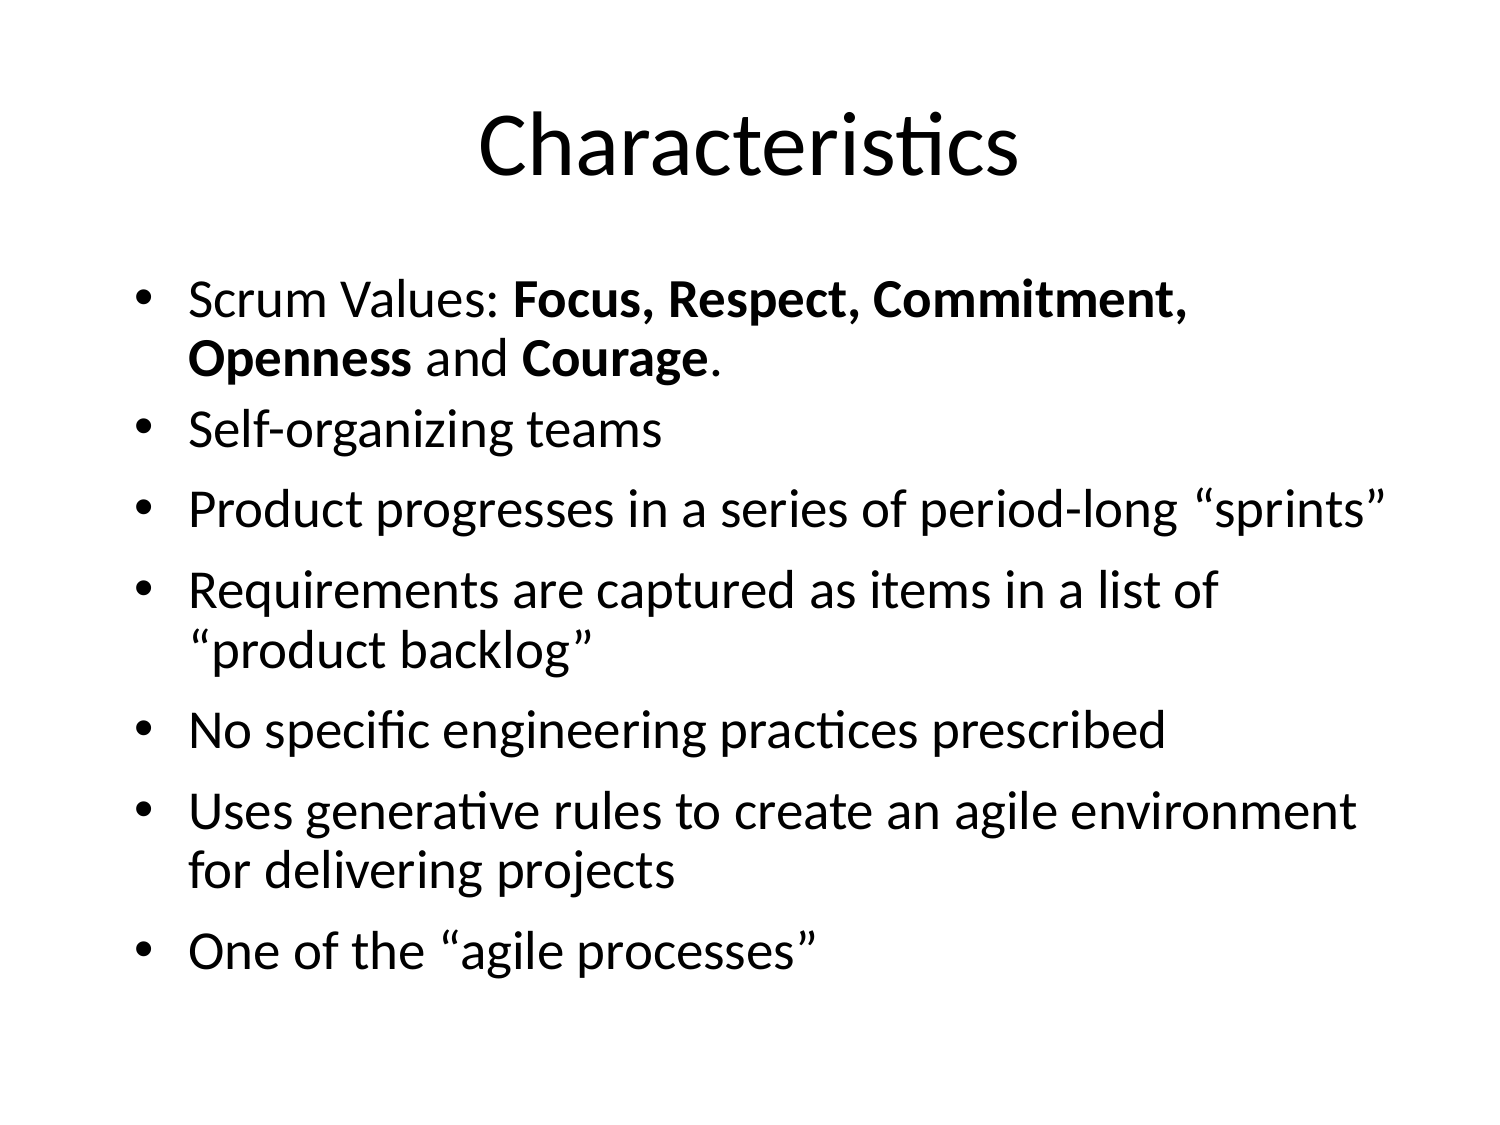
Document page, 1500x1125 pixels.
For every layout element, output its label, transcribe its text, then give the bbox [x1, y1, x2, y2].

list Scrum Values: Focus, Respect, Commitment, Openness and Courage. Self-organizing teams Product progresses in a series of period-long “sprints” Requirements are captured as items in a list of “product backlog” No specific engineering practices prescribed Uses generative rules to create an agile environment for delivering projects One of the “agile processes” [75, 262, 1425, 1005]
title Characteristics [75, 45, 1425, 233]
